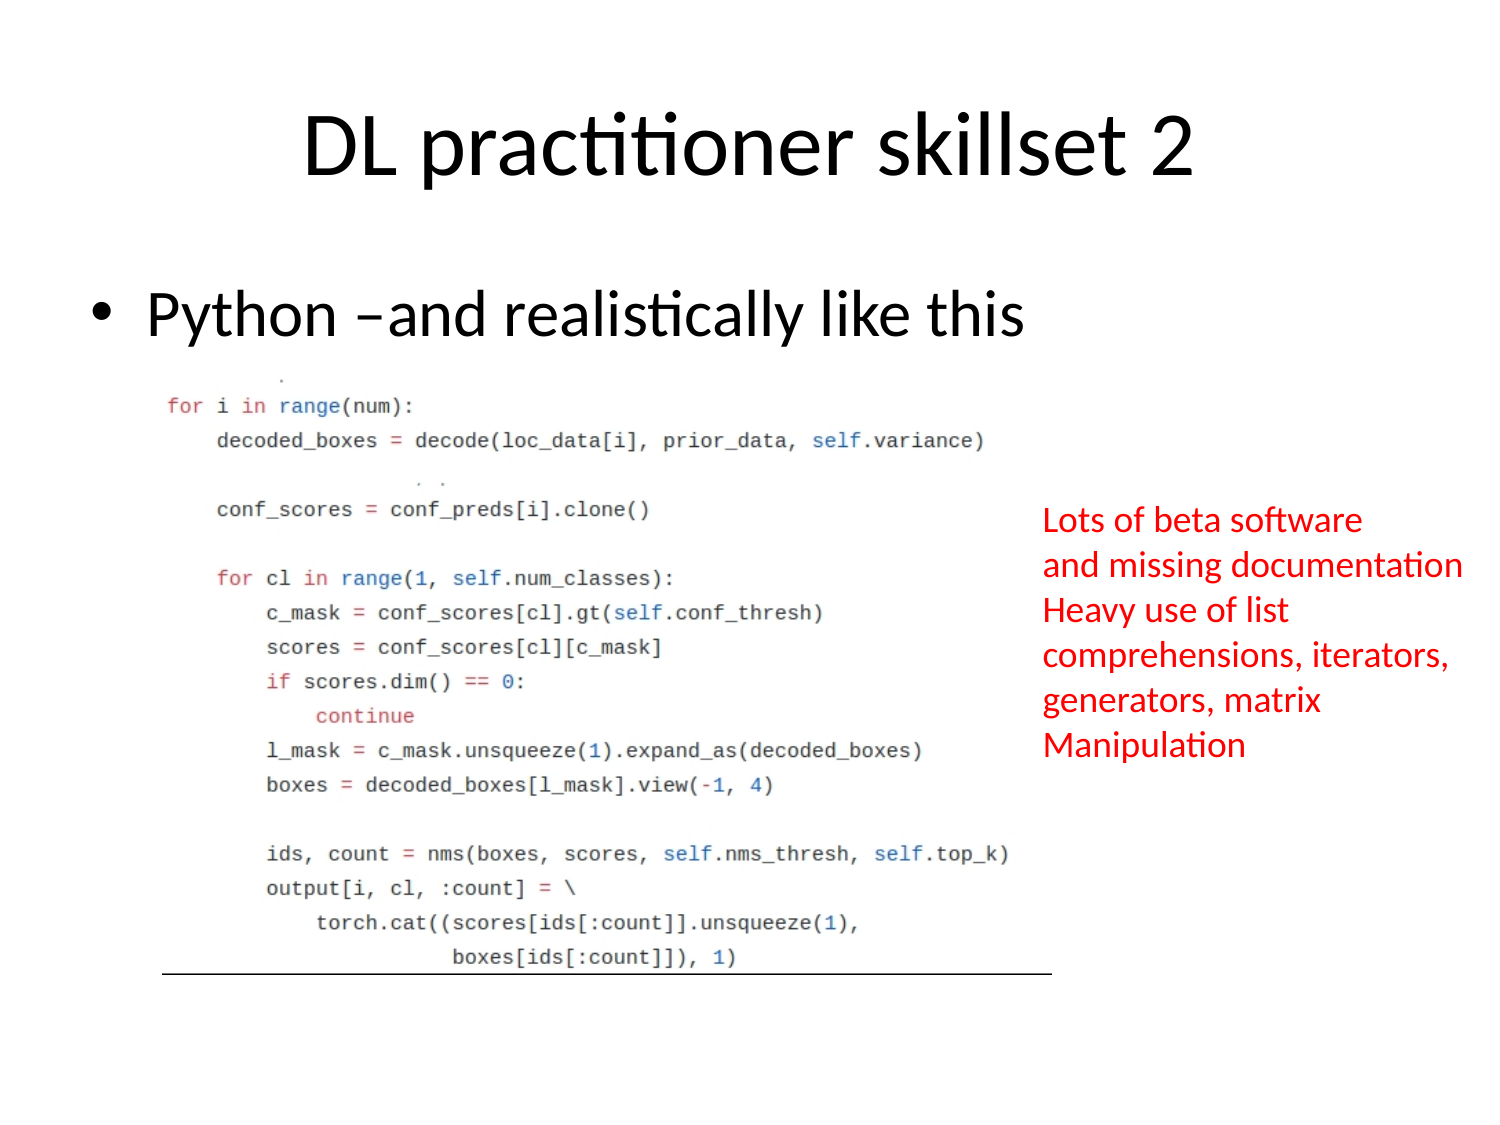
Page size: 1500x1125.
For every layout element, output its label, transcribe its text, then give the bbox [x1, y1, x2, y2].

title DL practitioner skillset 2 [75, 45, 1425, 233]
list Python –and realistically like this [75, 262, 1425, 1005]
text_box Lots of beta software and missing documentation Heavy use of list comprehensions, iterators, generators, matrix Manipulation [1055, 487, 1479, 818]
picture [162, 362, 1052, 976]
